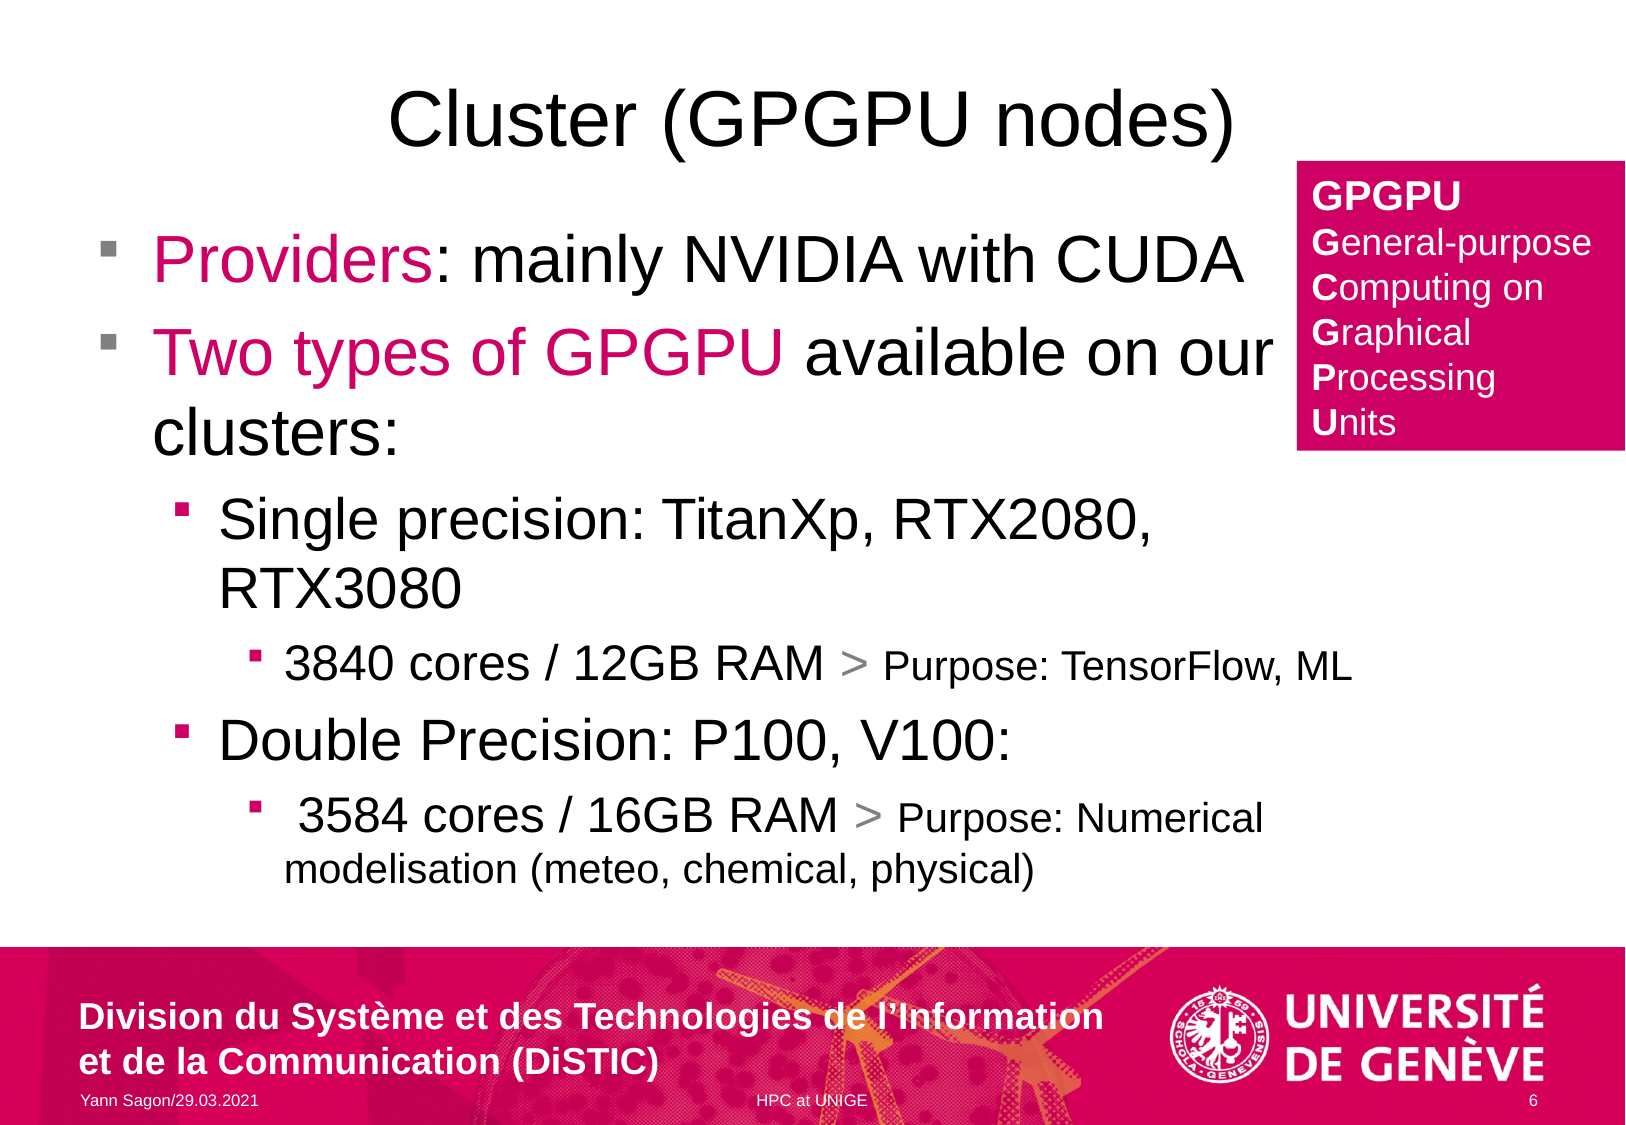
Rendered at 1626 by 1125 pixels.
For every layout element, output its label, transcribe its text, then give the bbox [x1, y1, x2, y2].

text_box GPGPU General-purpose Computing on Graphical Processing Units [1296, 160, 1625, 451]
title Cluster (GPGPU nodes) [81, 45, 1544, 185]
picture [0, 947, 1625, 1125]
list Providers: mainly NVIDIA with CUDA Two types of GPGPU available on our clusters: Single precision: TitanXp, RTX2080, RTX3080 3840 cores / 12GB RAM > Purpose: TensorFlow, ML Double Precision: P100, V100: 3584 cores / 16GB RAM > Purpose: Numerical modelisation (meteo, chemical, physical) [81, 208, 1404, 929]
